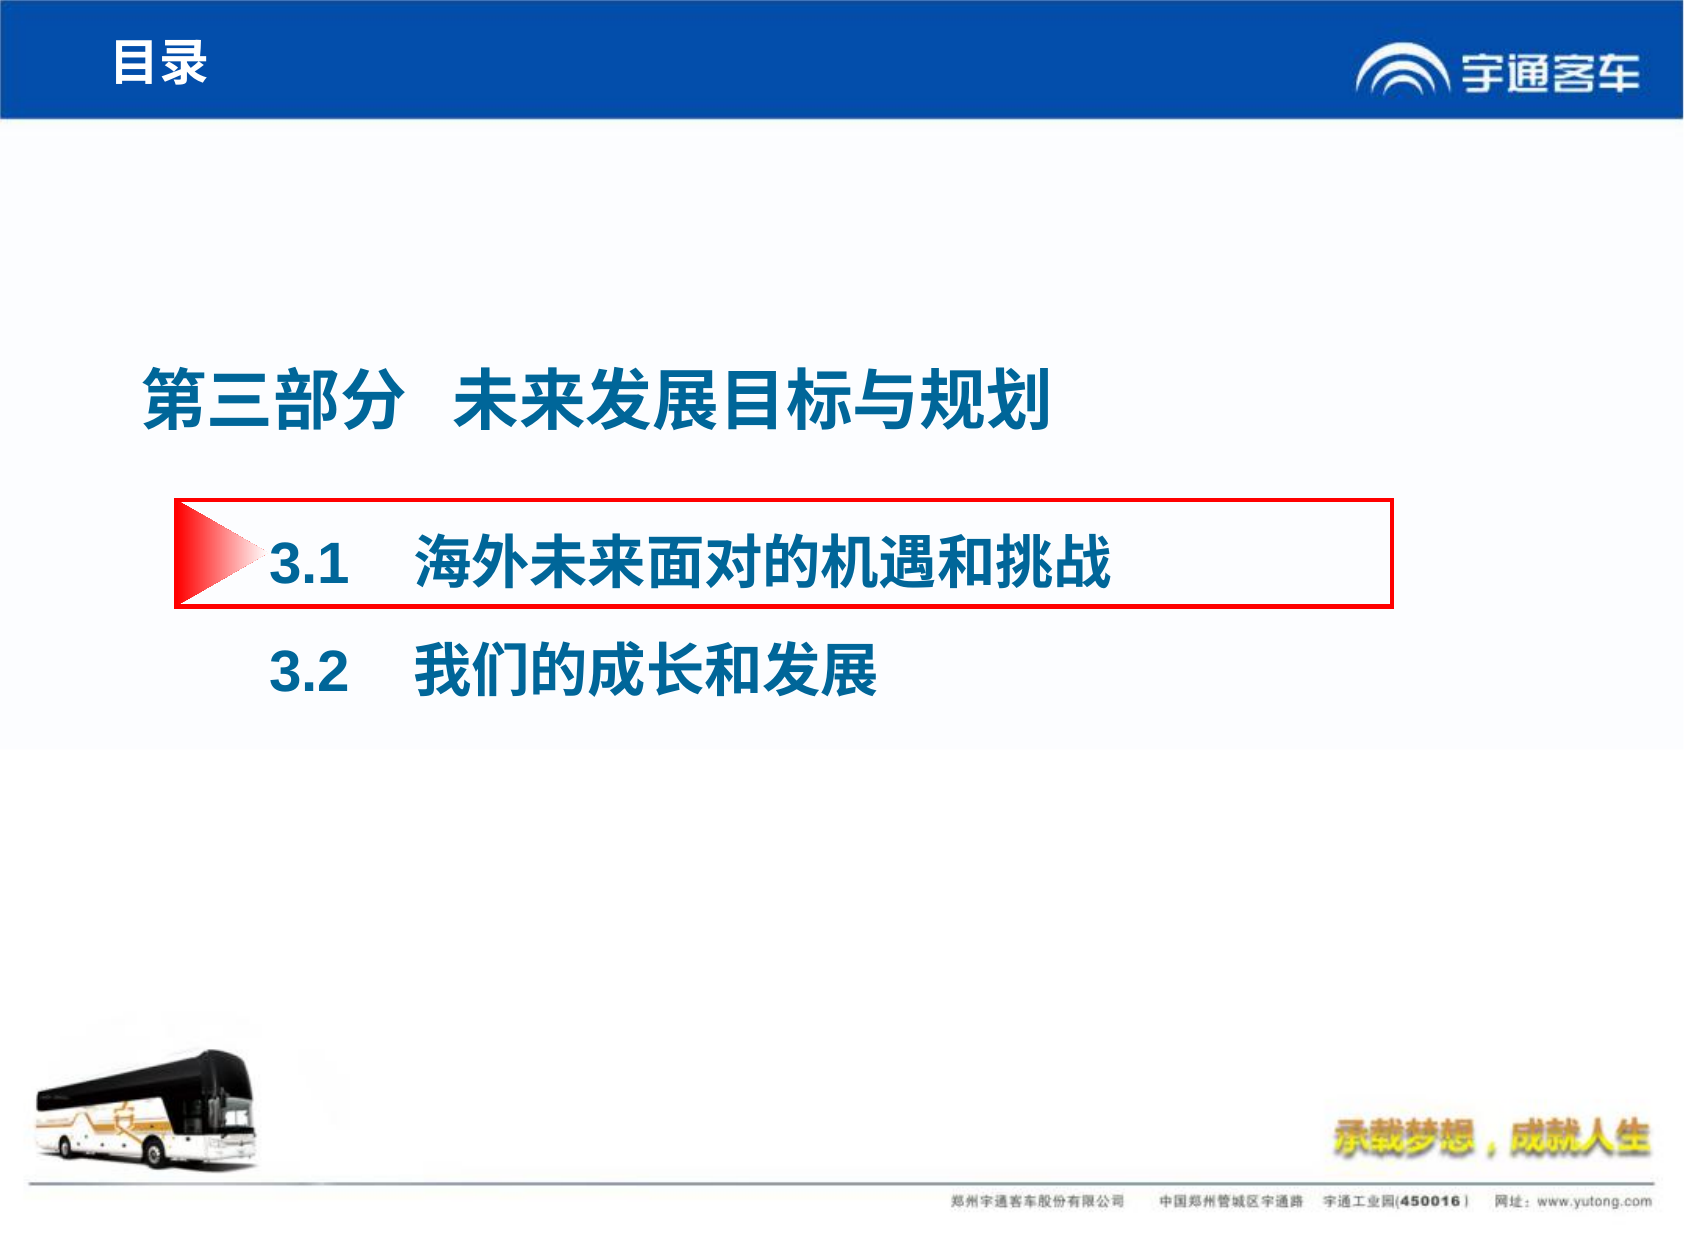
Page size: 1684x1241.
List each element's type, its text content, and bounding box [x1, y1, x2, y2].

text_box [175, 499, 1393, 607]
picture [0, 0, 1684, 1241]
text_box 3.1 海外未来面对的机遇和挑战 3.2 我们的成长和发展 [254, 479, 1415, 711]
text_box 第三部分 未来发展目标与规划 [125, 270, 1087, 445]
text_box 目录 [94, 22, 494, 111]
